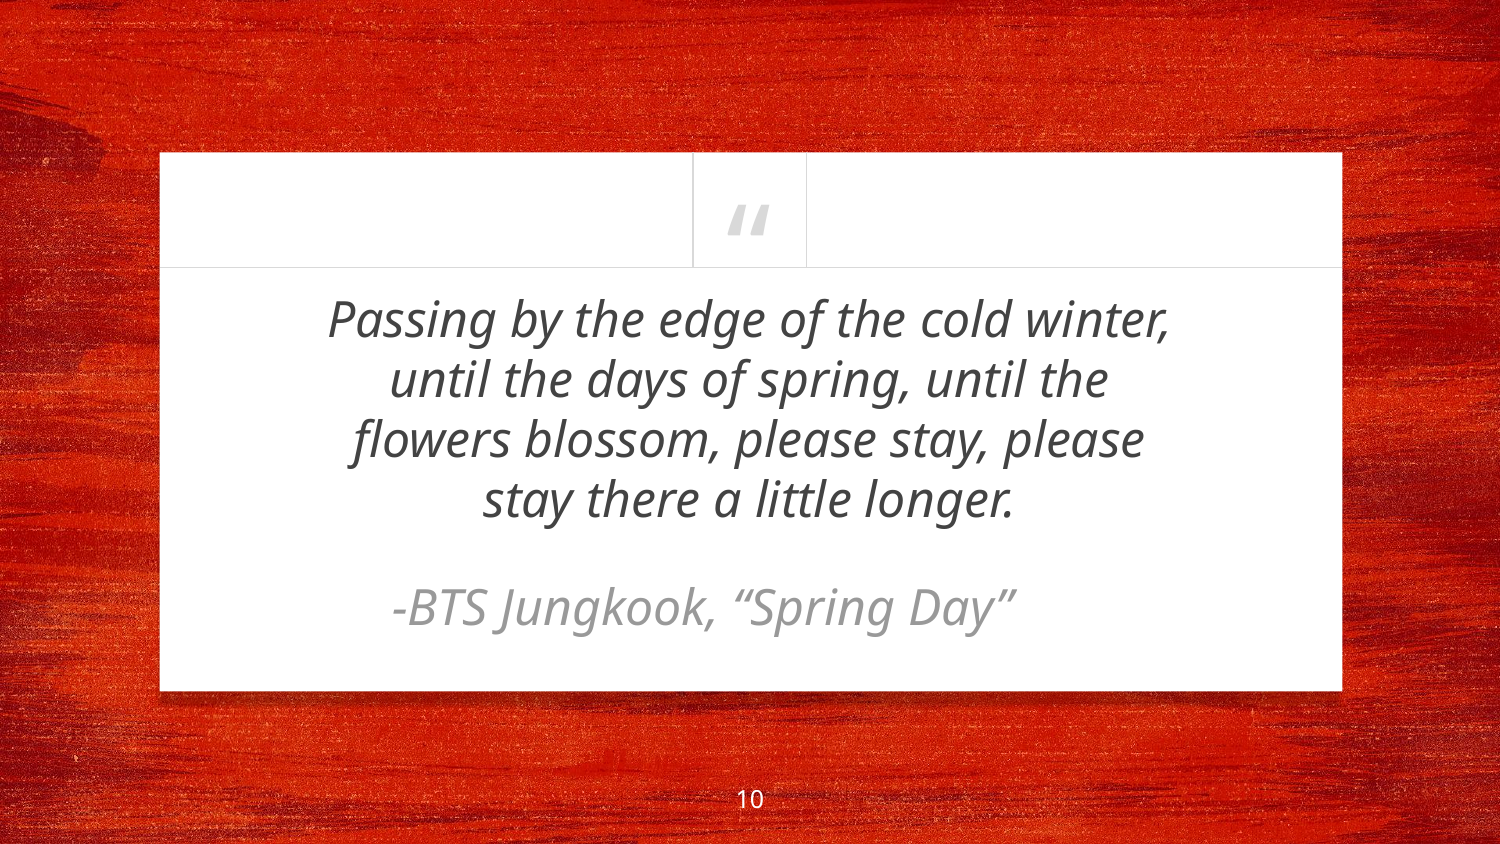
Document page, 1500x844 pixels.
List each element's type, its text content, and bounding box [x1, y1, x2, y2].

list Passing by the edge of the cold winter, until the days of spring, until the flowers blossom, please stay, please stay there a little longer. [297, 229, 1203, 586]
text_box -BTS Jungkook, “Spring Day” [377, 560, 1123, 648]
slide_number ‹#› [705, 756, 795, 844]
picture [0, 0, 1500, 844]
